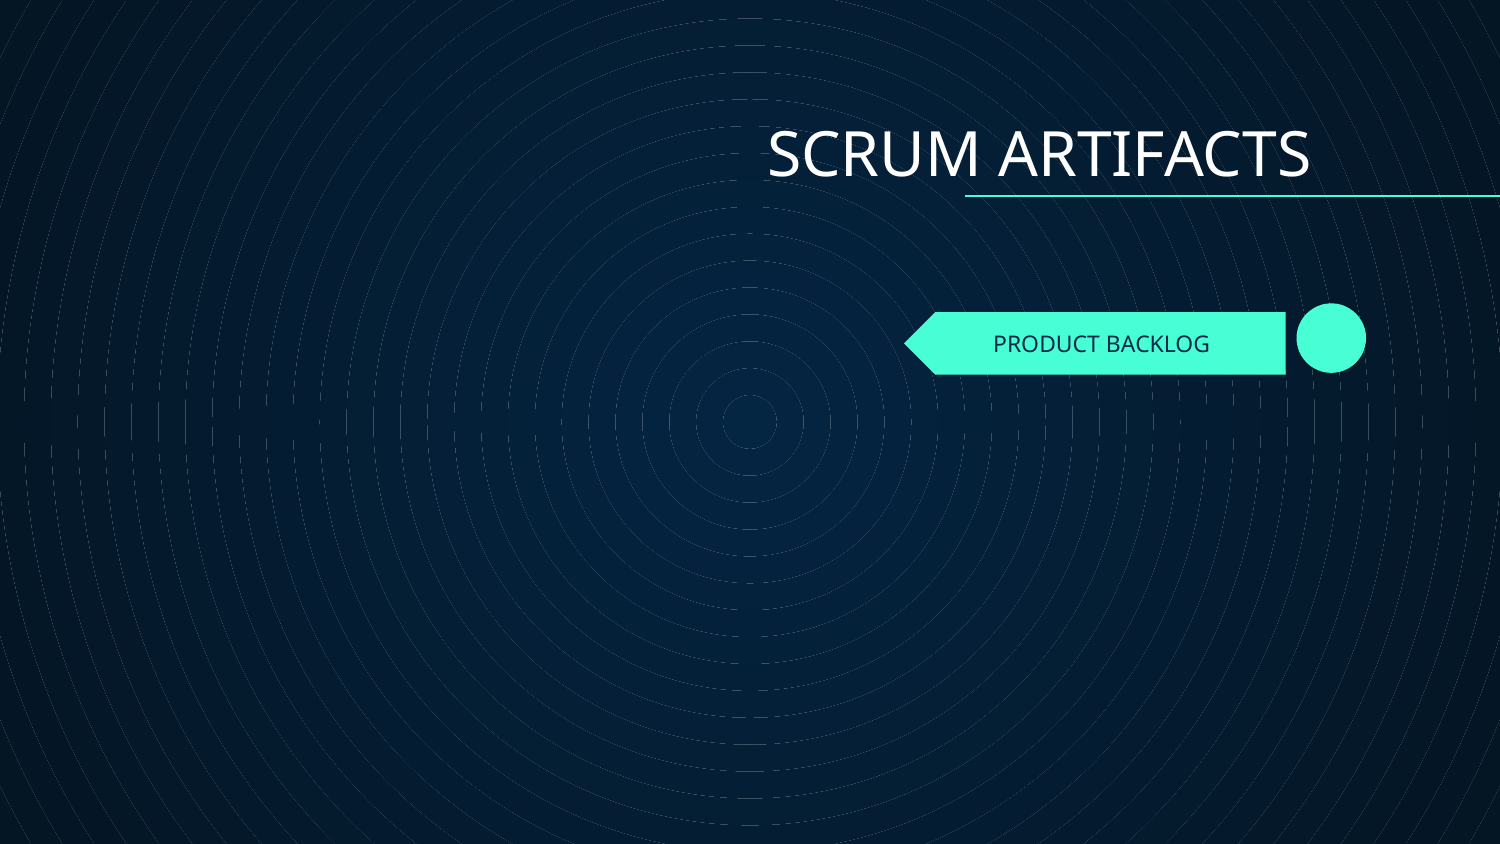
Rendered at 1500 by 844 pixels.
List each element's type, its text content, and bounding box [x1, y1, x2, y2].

title SCRUM ARTIFACTS [42, 104, 1328, 205]
text_box [908, 312, 1286, 375]
text_box [1296, 303, 1367, 373]
title PRODUCT BACKLOG [884, 339, 1226, 372]
